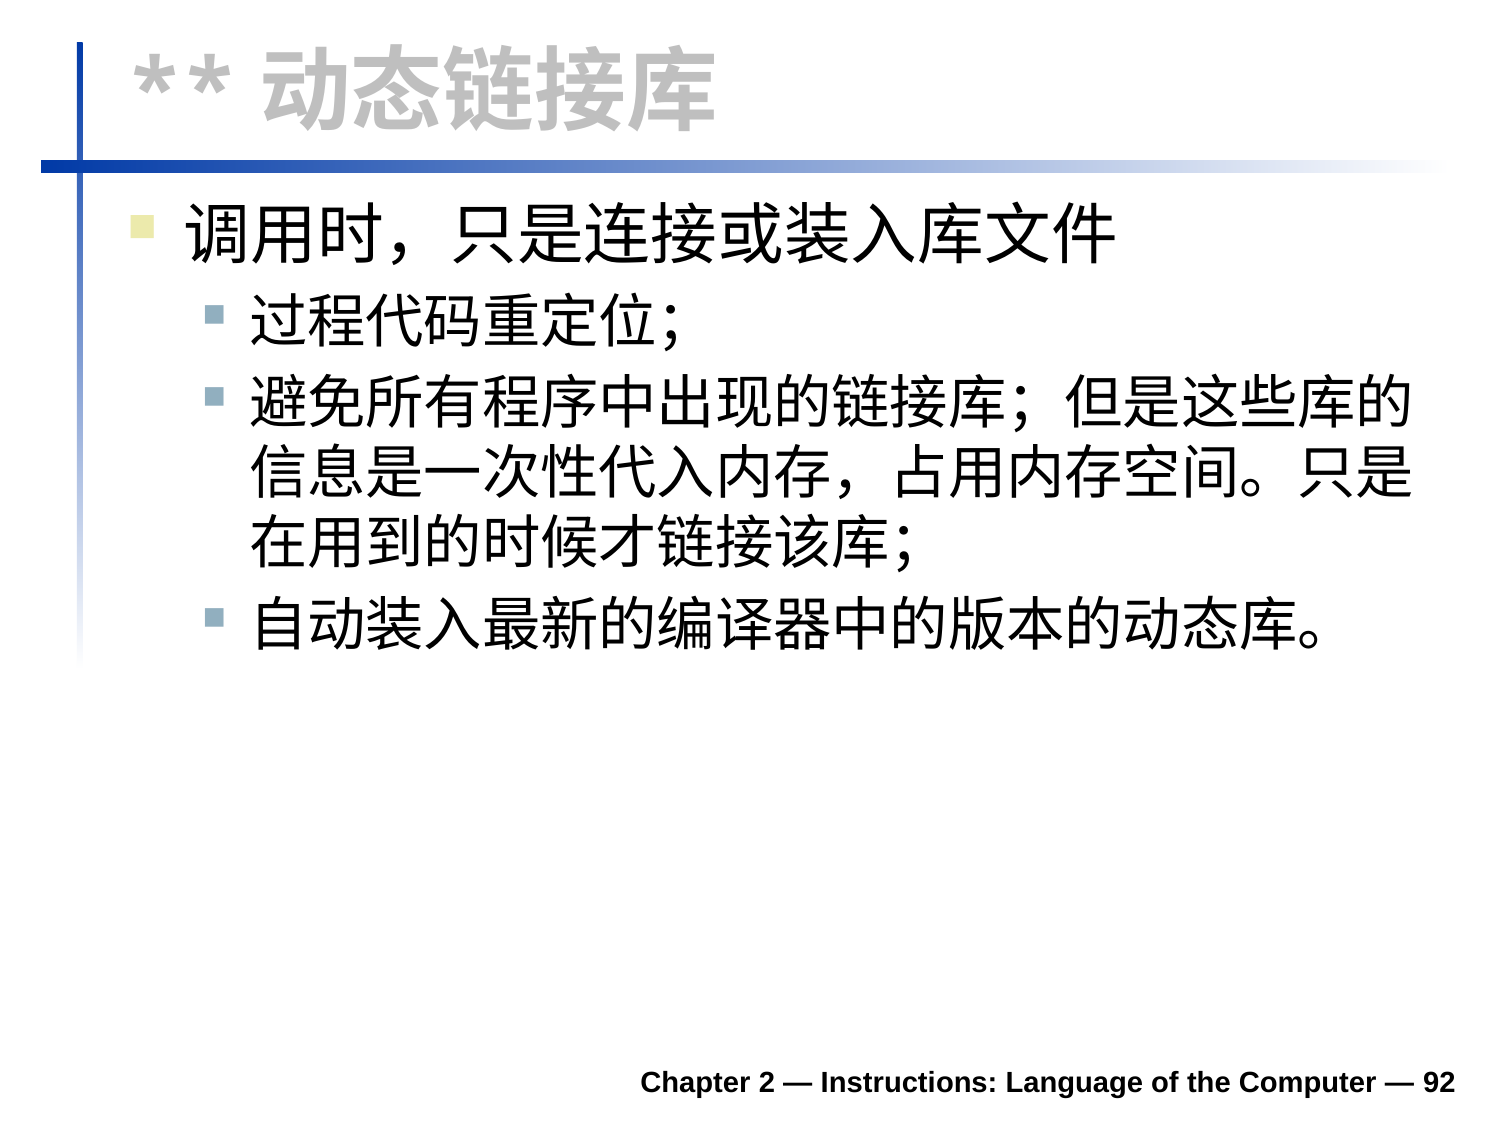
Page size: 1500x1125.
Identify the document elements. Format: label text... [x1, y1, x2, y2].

footer Chapter 2 — Instructions: Language of the Computer — 92 [277, 1046, 1471, 1106]
list 调用时，只是连接或装入库文件 过程代码重定位； 避免所有程序中出现的链接库；但是这些库的信息是一次性代入内存，占用内存空间。只是在用到的时候才链接该库； 自动装入最新的编译器中的版本的动态库。 [111, 184, 1470, 1024]
title **动态链接库 [111, 0, 1468, 150]
